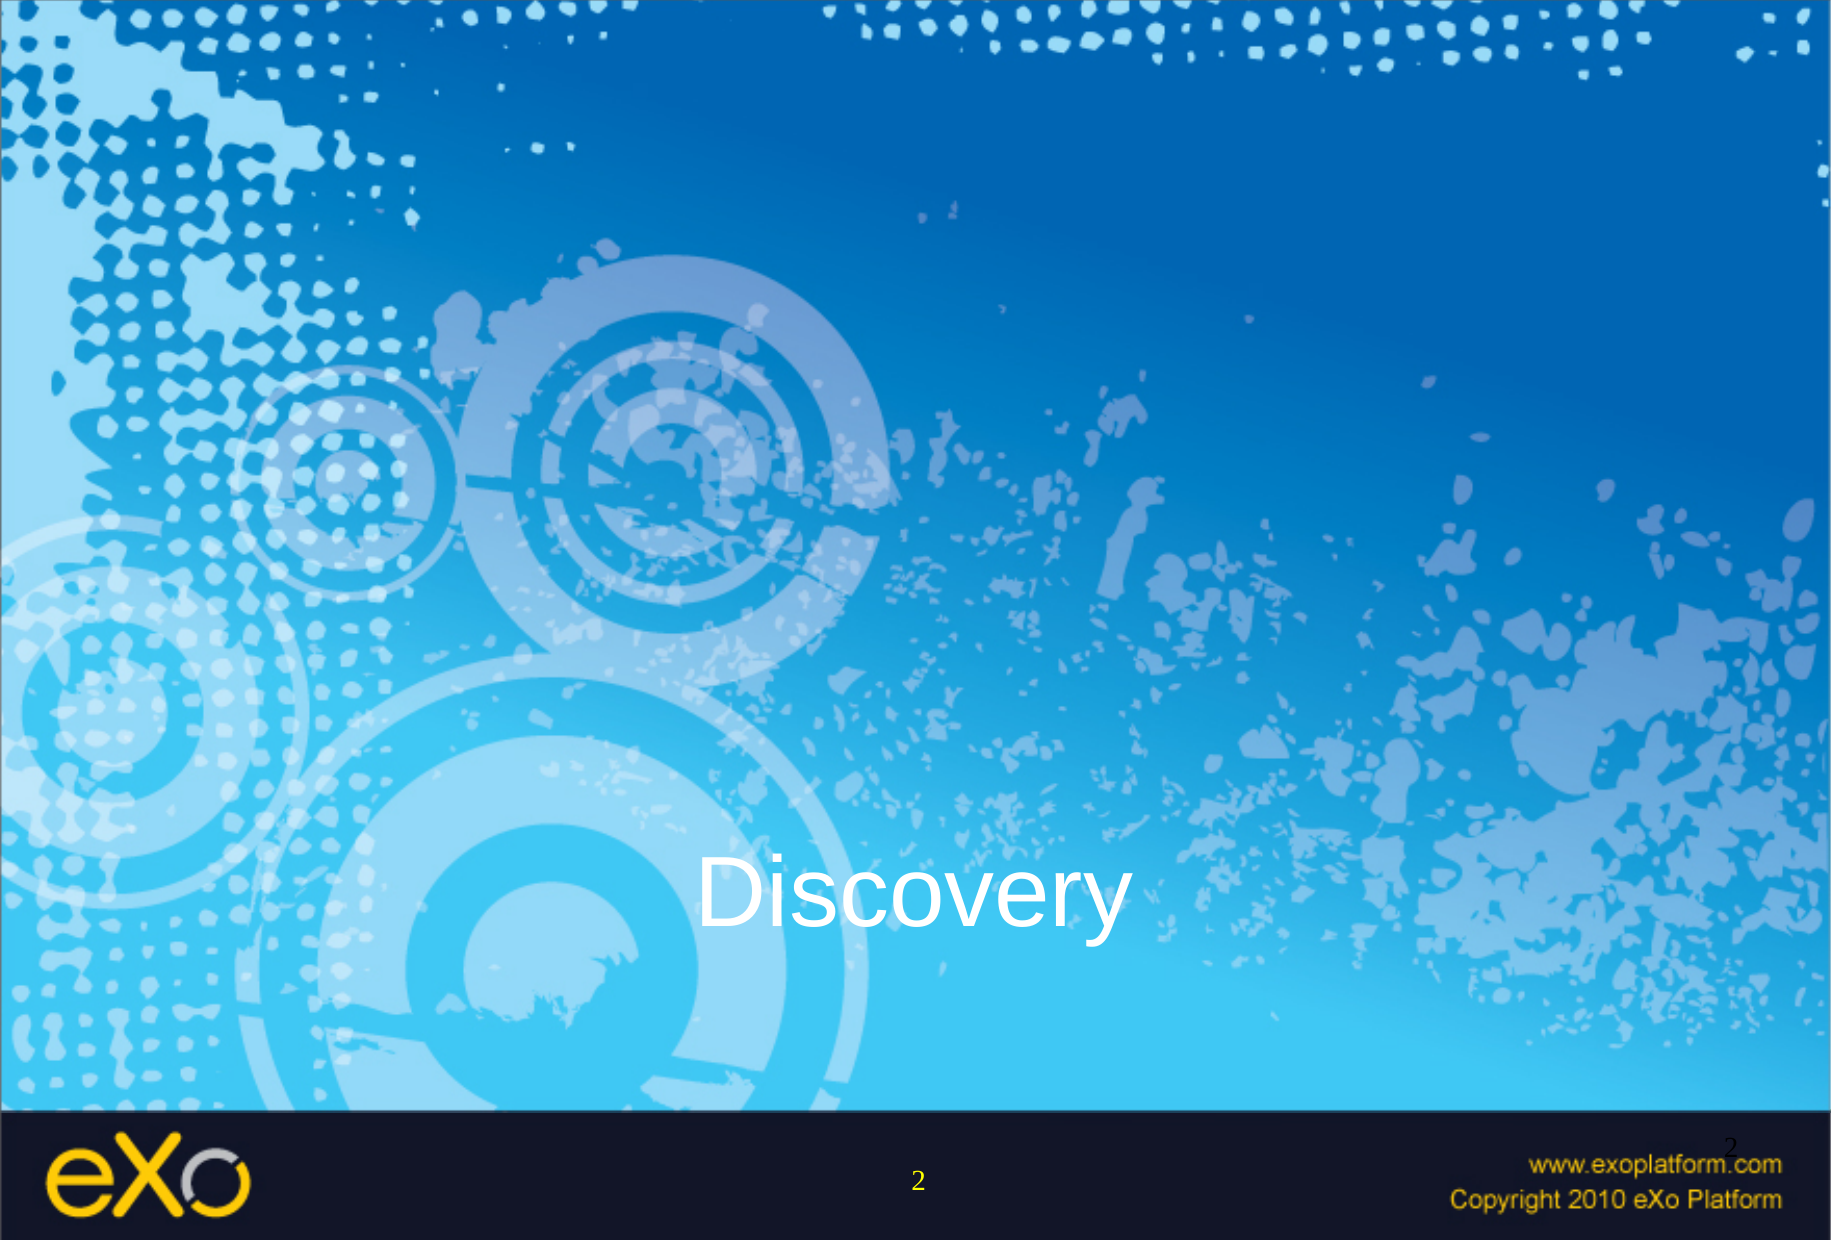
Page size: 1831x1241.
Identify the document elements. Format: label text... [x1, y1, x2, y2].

text_box 2 [1312, 1129, 1739, 1215]
picture [0, 0, 1831, 1240]
text_box Discovery [90, 769, 1738, 1015]
